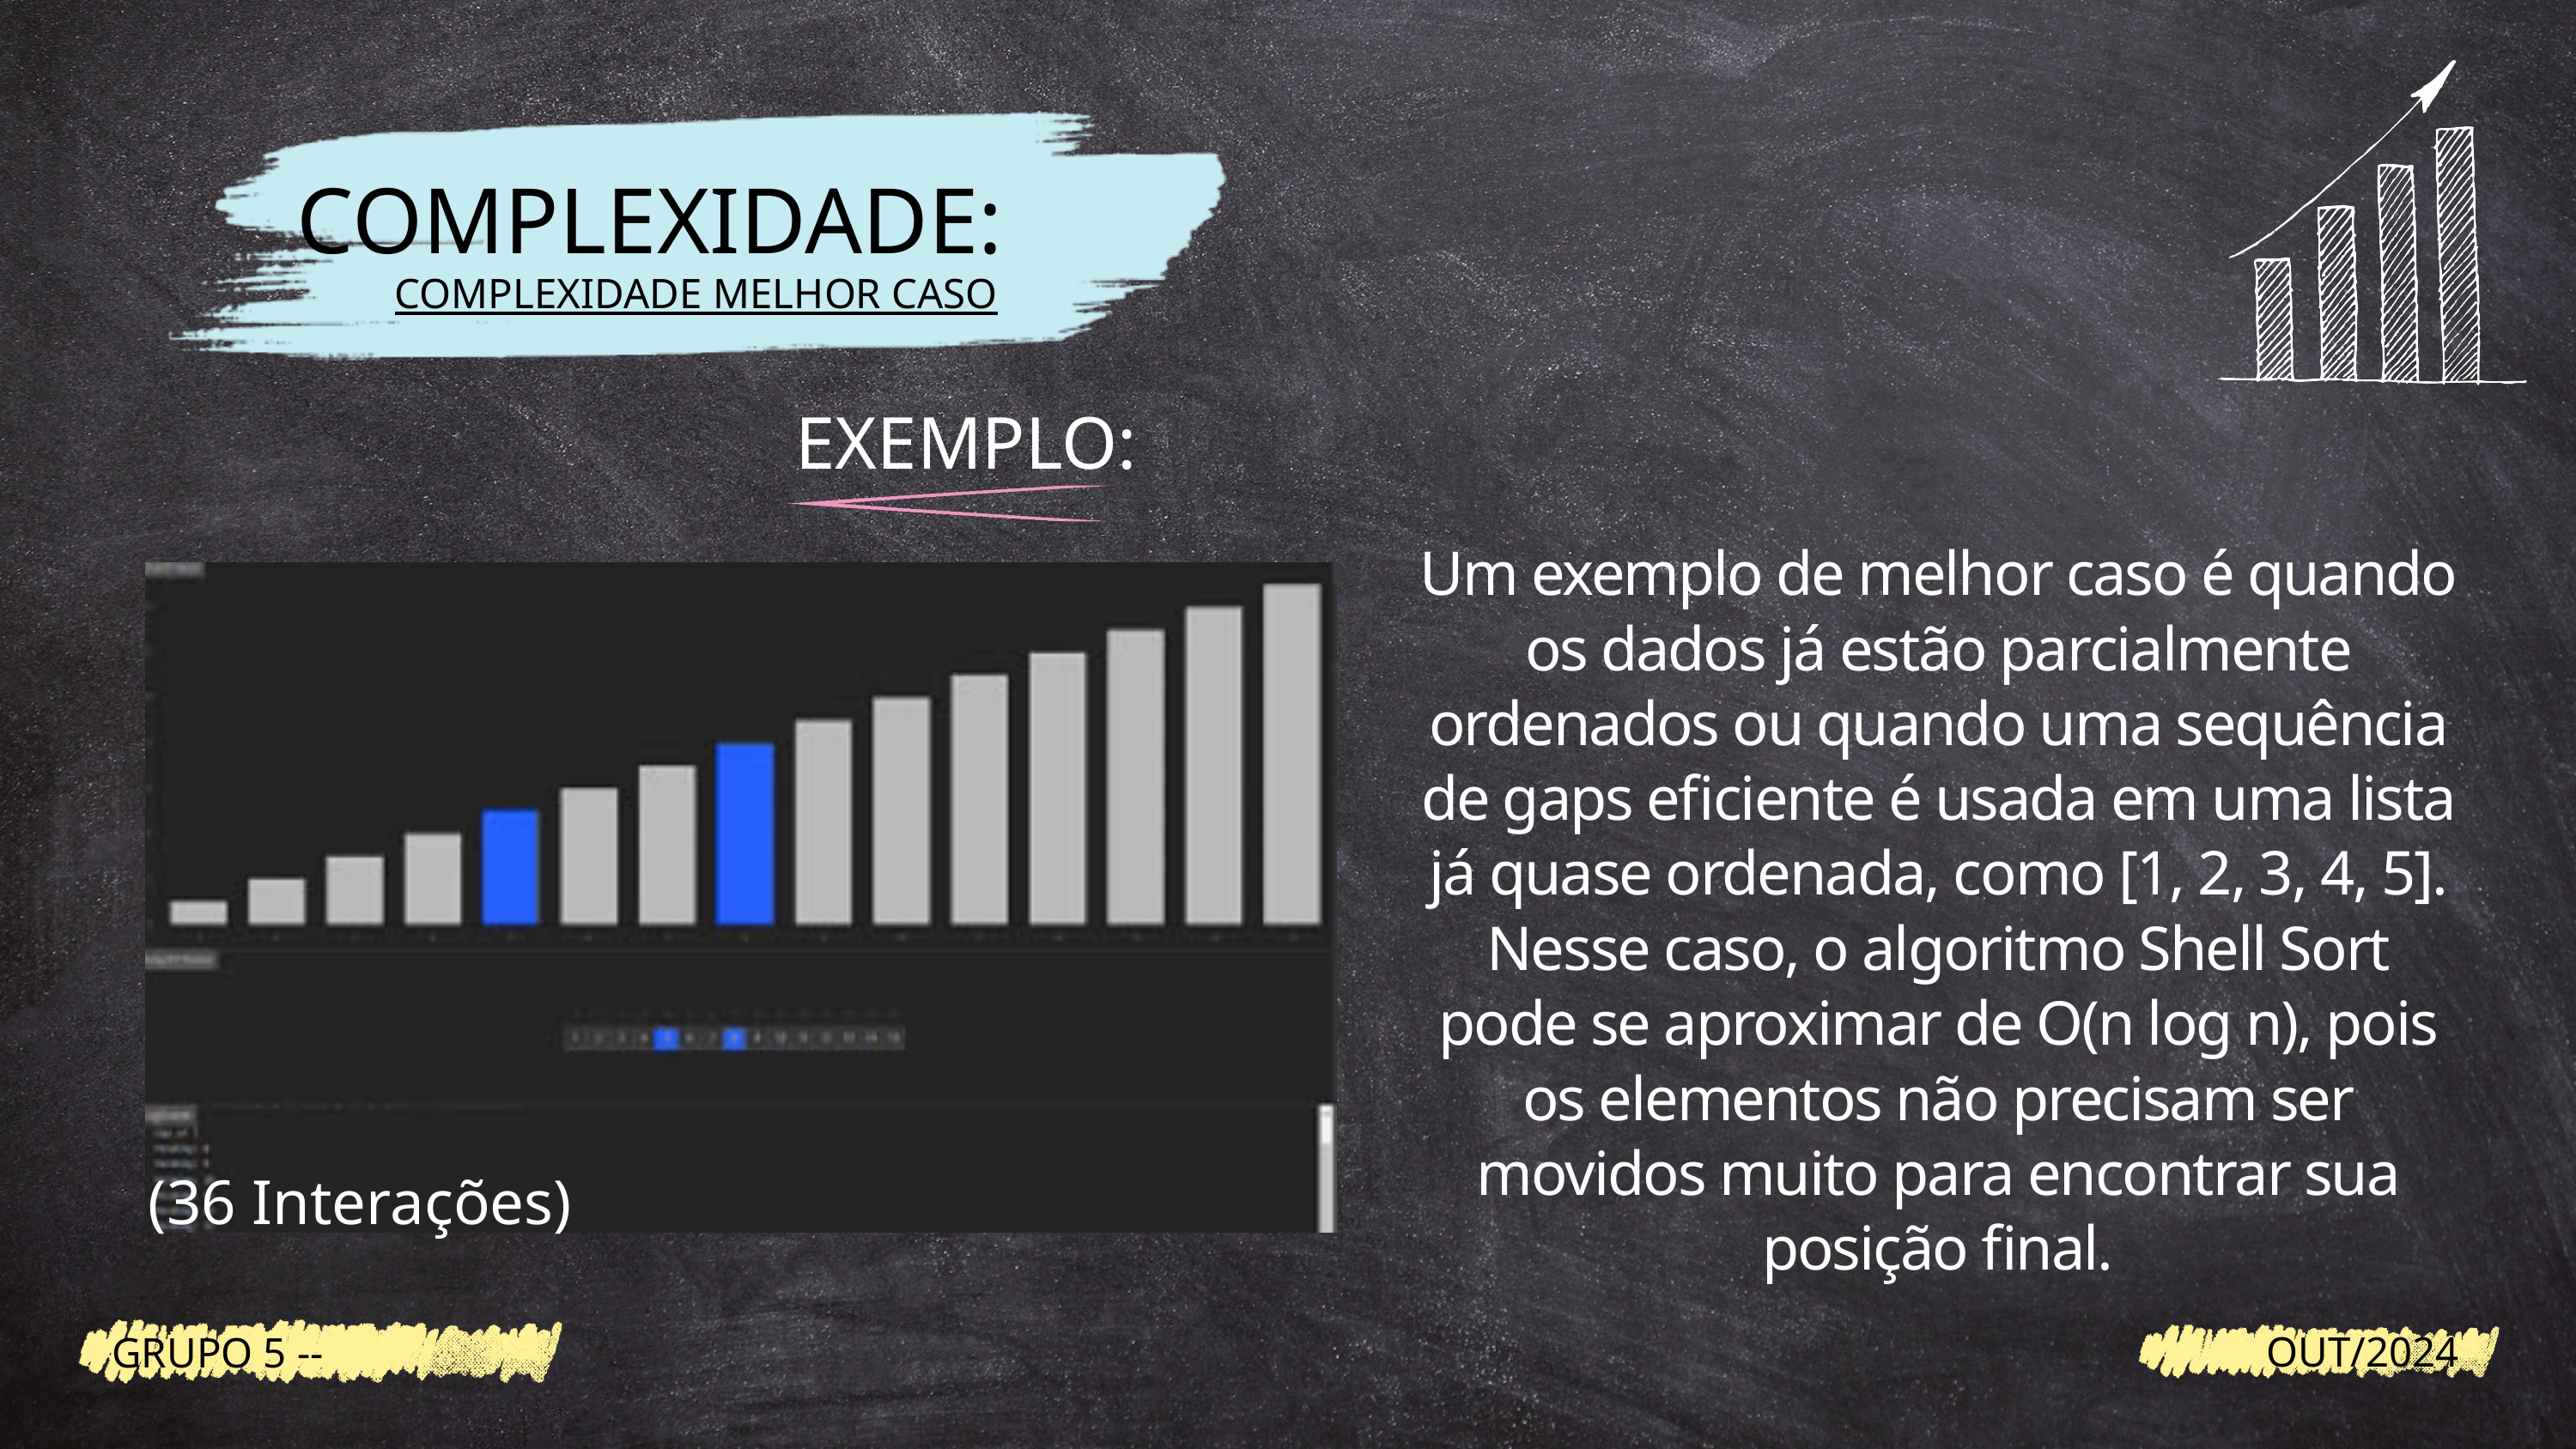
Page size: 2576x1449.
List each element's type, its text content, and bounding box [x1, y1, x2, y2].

text_box Um exemplo de melhor caso é quando os dados já estão parcialmente ordenados ou quando uma sequência de gaps eficiente é usada em uma lista já quase ordenada, como [1, 2, 3, 4, 5]. Nesse caso, o algoritmo Shell Sort pode se aproximar de O(n log ⁡n), pois os elementos não precisam ser movidos muito para encontrar sua posição final. [1416, 532, 2460, 1282]
text_box [2409, 1324, 2500, 1379]
text_box [2217, 57, 2527, 385]
text_box COMPLEXIDADE: [296, 173, 1143, 272]
text_box [240, 1376, 562, 1384]
text_box OUT/2024 [1835, 1330, 2460, 1375]
text_box [2138, 1324, 2409, 1330]
text_box [78, 1319, 240, 1384]
text_box [0, 0, 2576, 1449]
text_box GRUPO 5 -- [112, 1331, 738, 1376]
text_box COMPLEXIDADE MELHOR CASO [273, 278, 1120, 324]
text_box [240, 1319, 562, 1331]
text_box EXEMPLO: [0, 404, 2086, 484]
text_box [144, 561, 1338, 1234]
text_box [787, 485, 1120, 522]
text_box [2138, 1375, 2409, 1379]
text_box [168, 112, 1227, 361]
